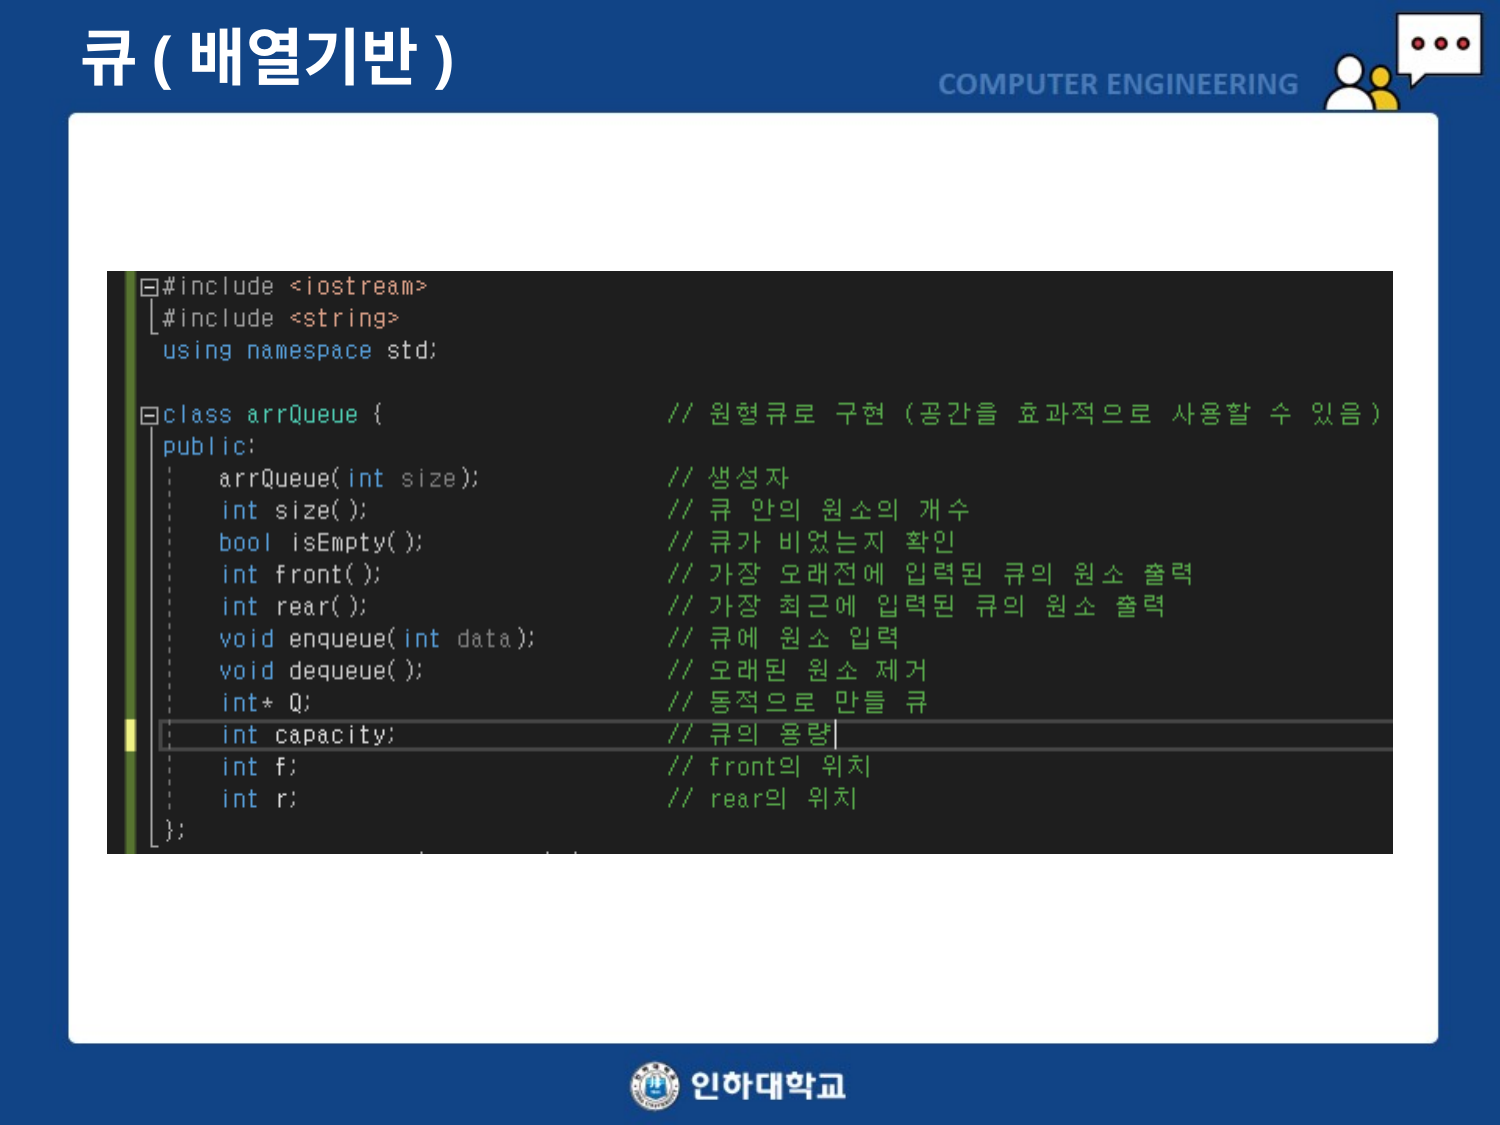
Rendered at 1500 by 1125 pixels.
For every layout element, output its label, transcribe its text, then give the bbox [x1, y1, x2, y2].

picture [0, 0, 1500, 1125]
text_box 큐(배열기반) [65, 19, 1415, 106]
